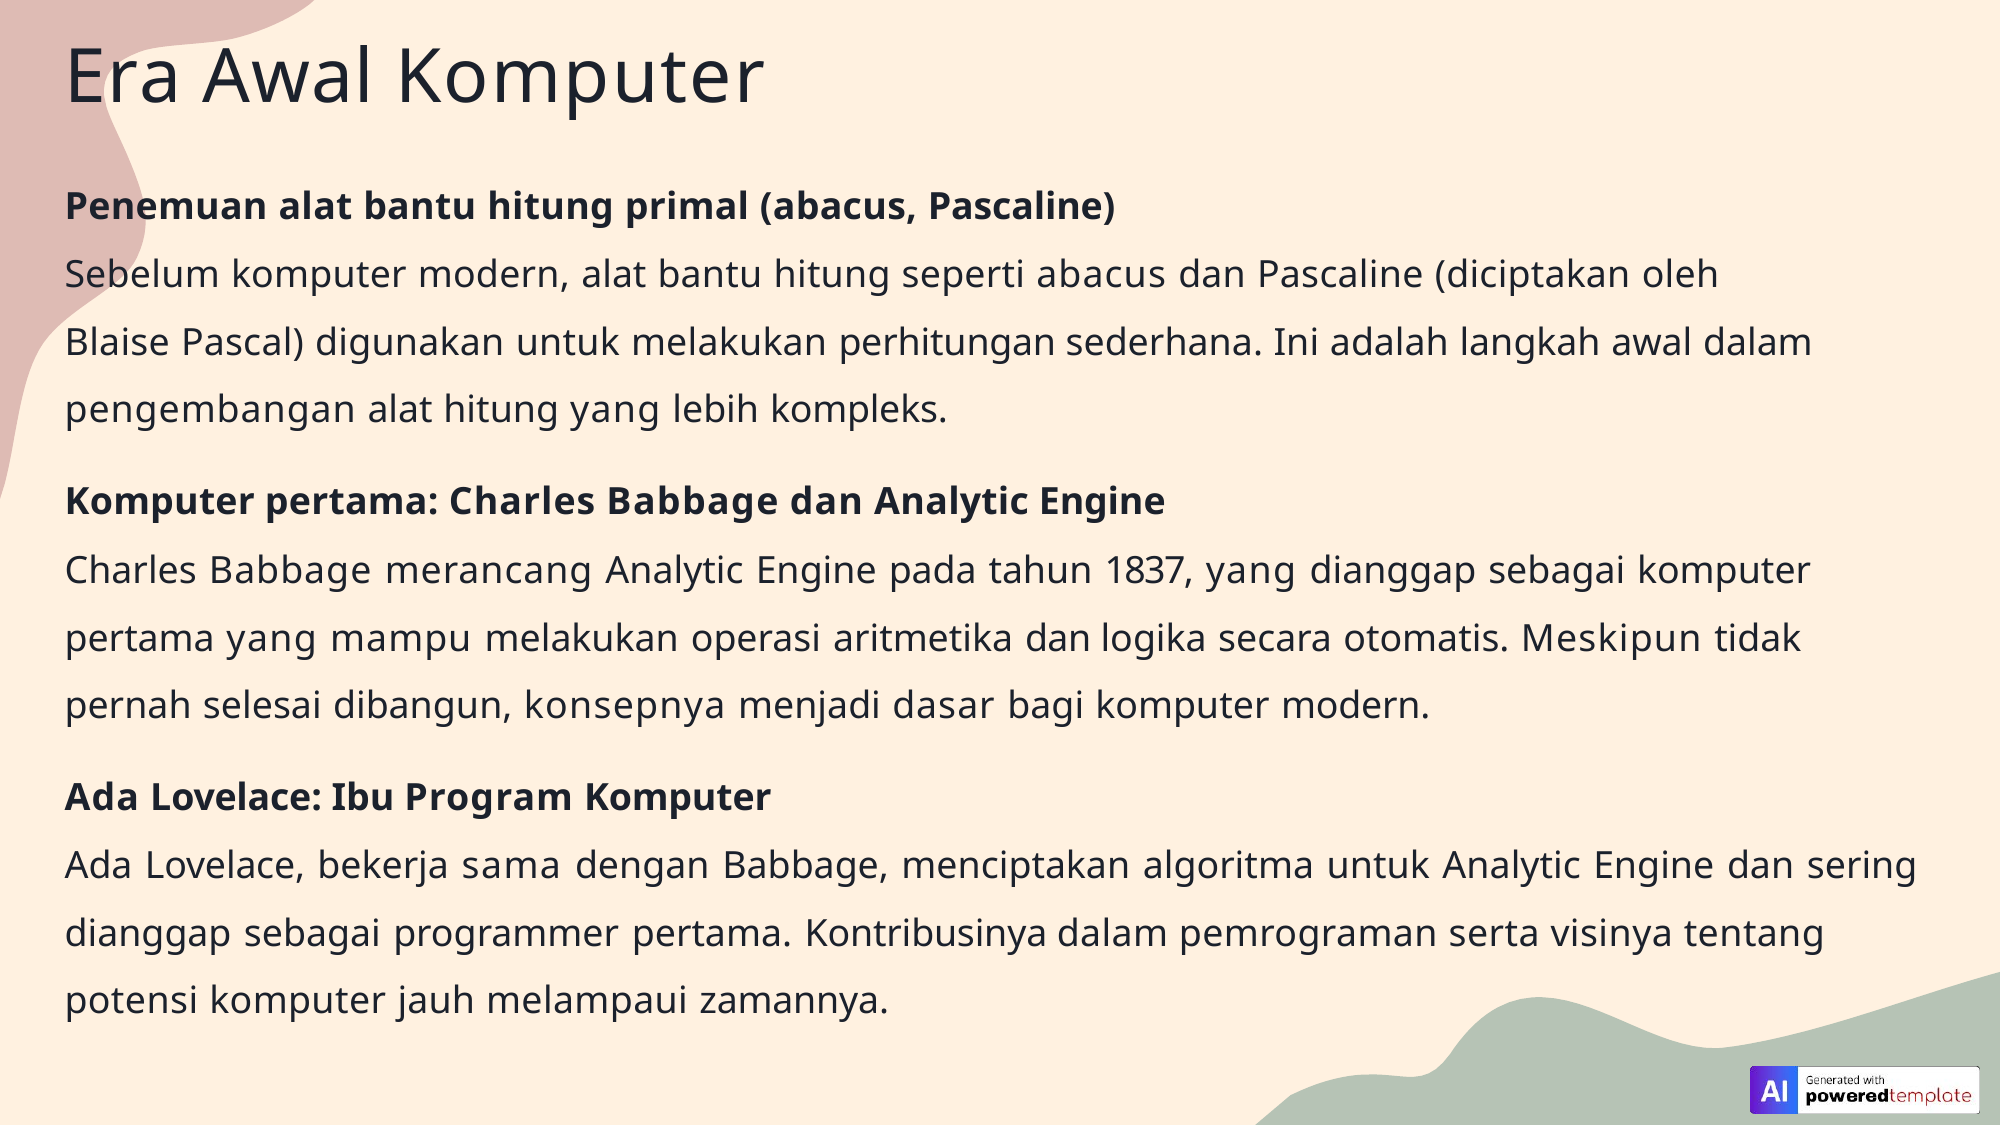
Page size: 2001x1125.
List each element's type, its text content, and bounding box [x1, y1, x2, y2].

picture [1750, 1066, 1981, 1114]
text_box Penemuan alat bantu hitung primal (abacus, Pascaline) Sebelum komputer modern, alat bantu hitung seperti abacus dan Pascaline (diciptakan oleh Blaise Pascal) digunakan untuk melakukan perhitungan sederhana. Ini adalah langkah awal dalam pengembangan alat hitung yang lebih kompleks. Komputer pertama: Charles Babbage dan Analytic Engine Charles Babbage merancang Analytic Engine pada tahun 1837, yang dianggap sebagai komputer pertama yang mampu melakukan operasi aritmetika dan logika secara otomatis. Meskipun tidak pernah selesai dibangun, konsepnya menjadi dasar bagi komputer modern. Ada Lovelace: Ibu Program Komputer Ada Lovelace, bekerja sama dengan Babbage, menciptakan algoritma untuk Analytic Engine dan sering dianggap sebagai programmer pertama. Kontribusinya dalam pemrograman serta visinya tentang potensi komputer jauh melampaui zamannya. [62, 163, 1938, 1022]
title Era Awal Komputer [62, 24, 1764, 163]
text_box [1255, 971, 2000, 1125]
text_box [0, 0, 315, 499]
